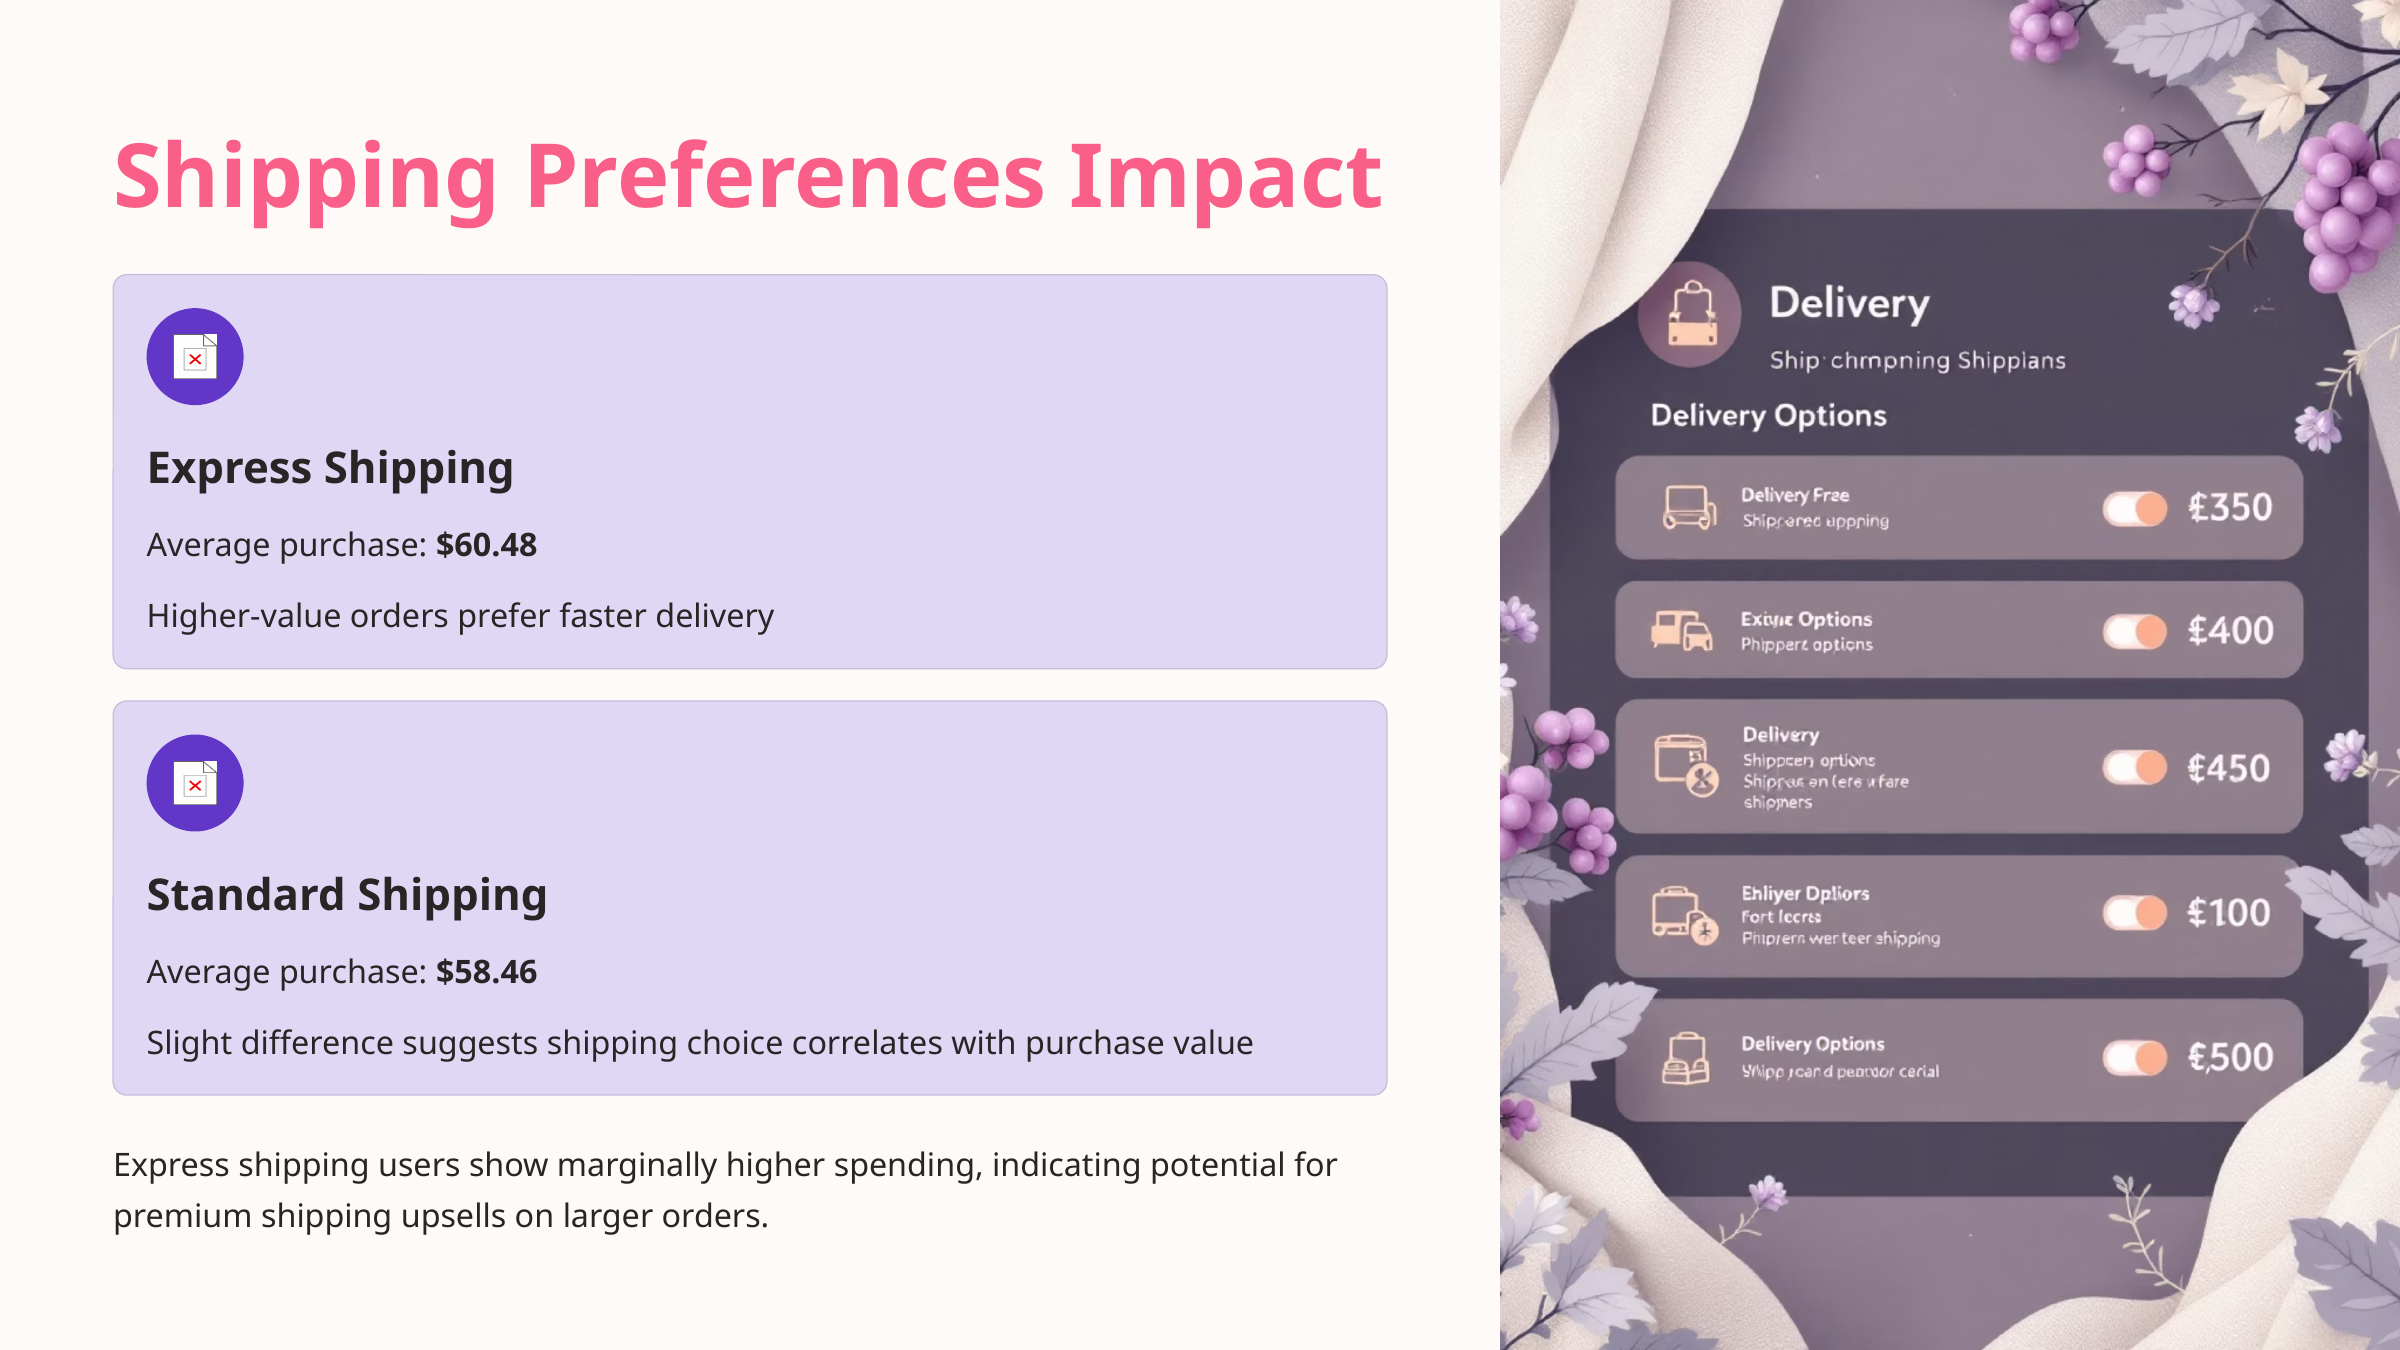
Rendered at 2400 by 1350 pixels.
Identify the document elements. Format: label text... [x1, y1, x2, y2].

text_box [113, 274, 1387, 669]
text_box Average purchase: $58.46 [146, 938, 1354, 991]
text_box Higher-value orders prefer faster delivery [146, 583, 1354, 636]
text_box [146, 308, 244, 406]
text_box Slight difference suggests shipping choice correlates with purchase value [146, 1009, 1354, 1062]
text_box Standard Shipping [146, 863, 592, 920]
picture [173, 334, 217, 379]
picture [1499, 0, 2400, 1350]
text_box Express Shipping [146, 437, 592, 493]
text_box Shipping Preferences Impact [113, 115, 1295, 227]
text_box Express shipping users show marginally higher spending, indicating potential for premium shipping upsells on larger orders. [113, 1131, 1387, 1235]
picture [173, 761, 217, 805]
text_box [146, 734, 244, 832]
text_box Average purchase: $60.48 [146, 512, 1354, 564]
text_box [113, 700, 1387, 1096]
